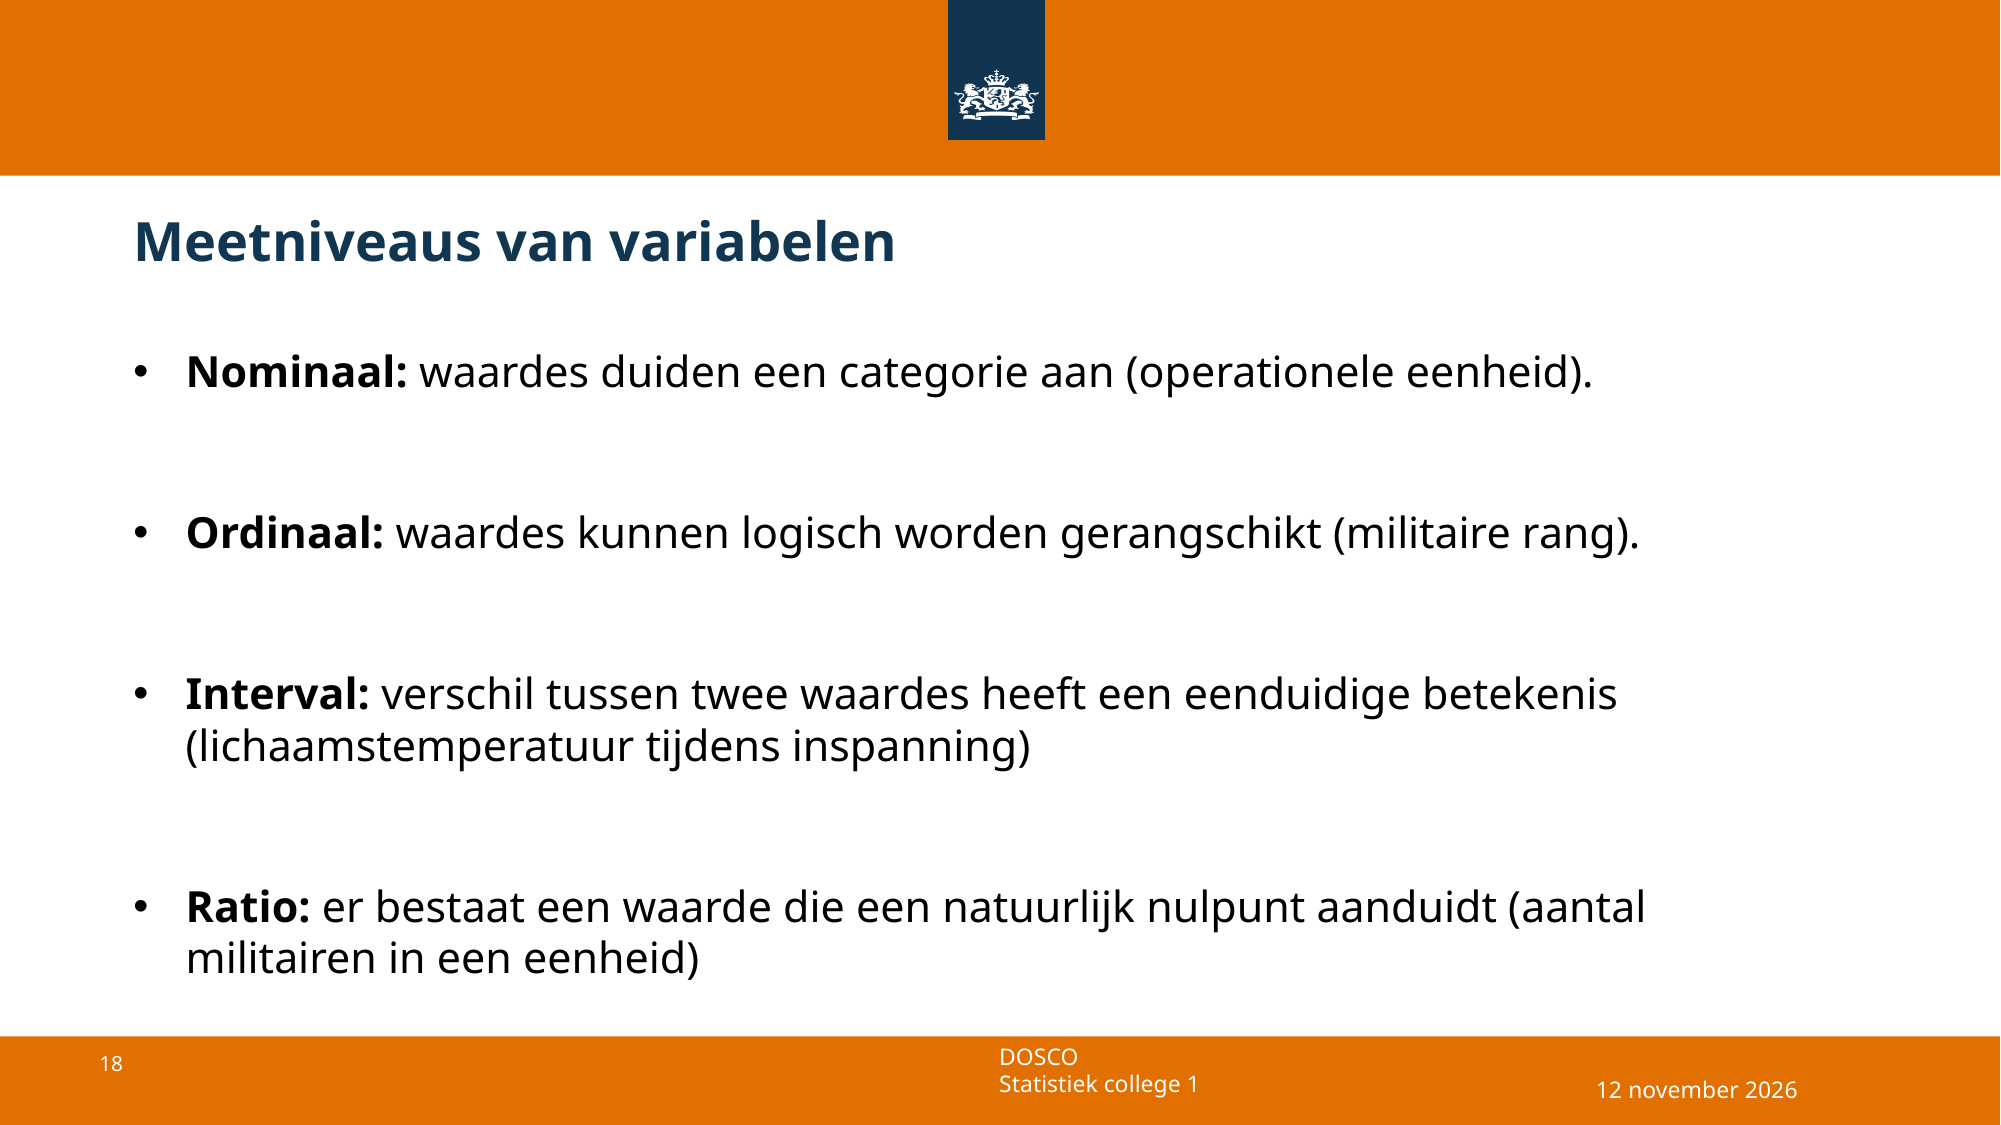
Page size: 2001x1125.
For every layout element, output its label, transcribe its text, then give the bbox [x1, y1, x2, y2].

title Meetniveaus van variabelen [133, 207, 1834, 273]
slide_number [1580, 1061, 1946, 1122]
list Nominaal: waardes duiden een categorie aan (operationele eenheid). Ordinaal: waardes kunnen logisch worden gerangschikt (militaire rang). Interval: verschil tussen twee waardes heeft een eenduidige betekenis (lichaamstemperatuur tijdens inspanning) Ratio: er bestaat een waarde die een natuurlijk nulpunt aanduidt (aantal militairen in een eenheid) [133, 290, 1834, 988]
picture [948, 0, 1045, 140]
